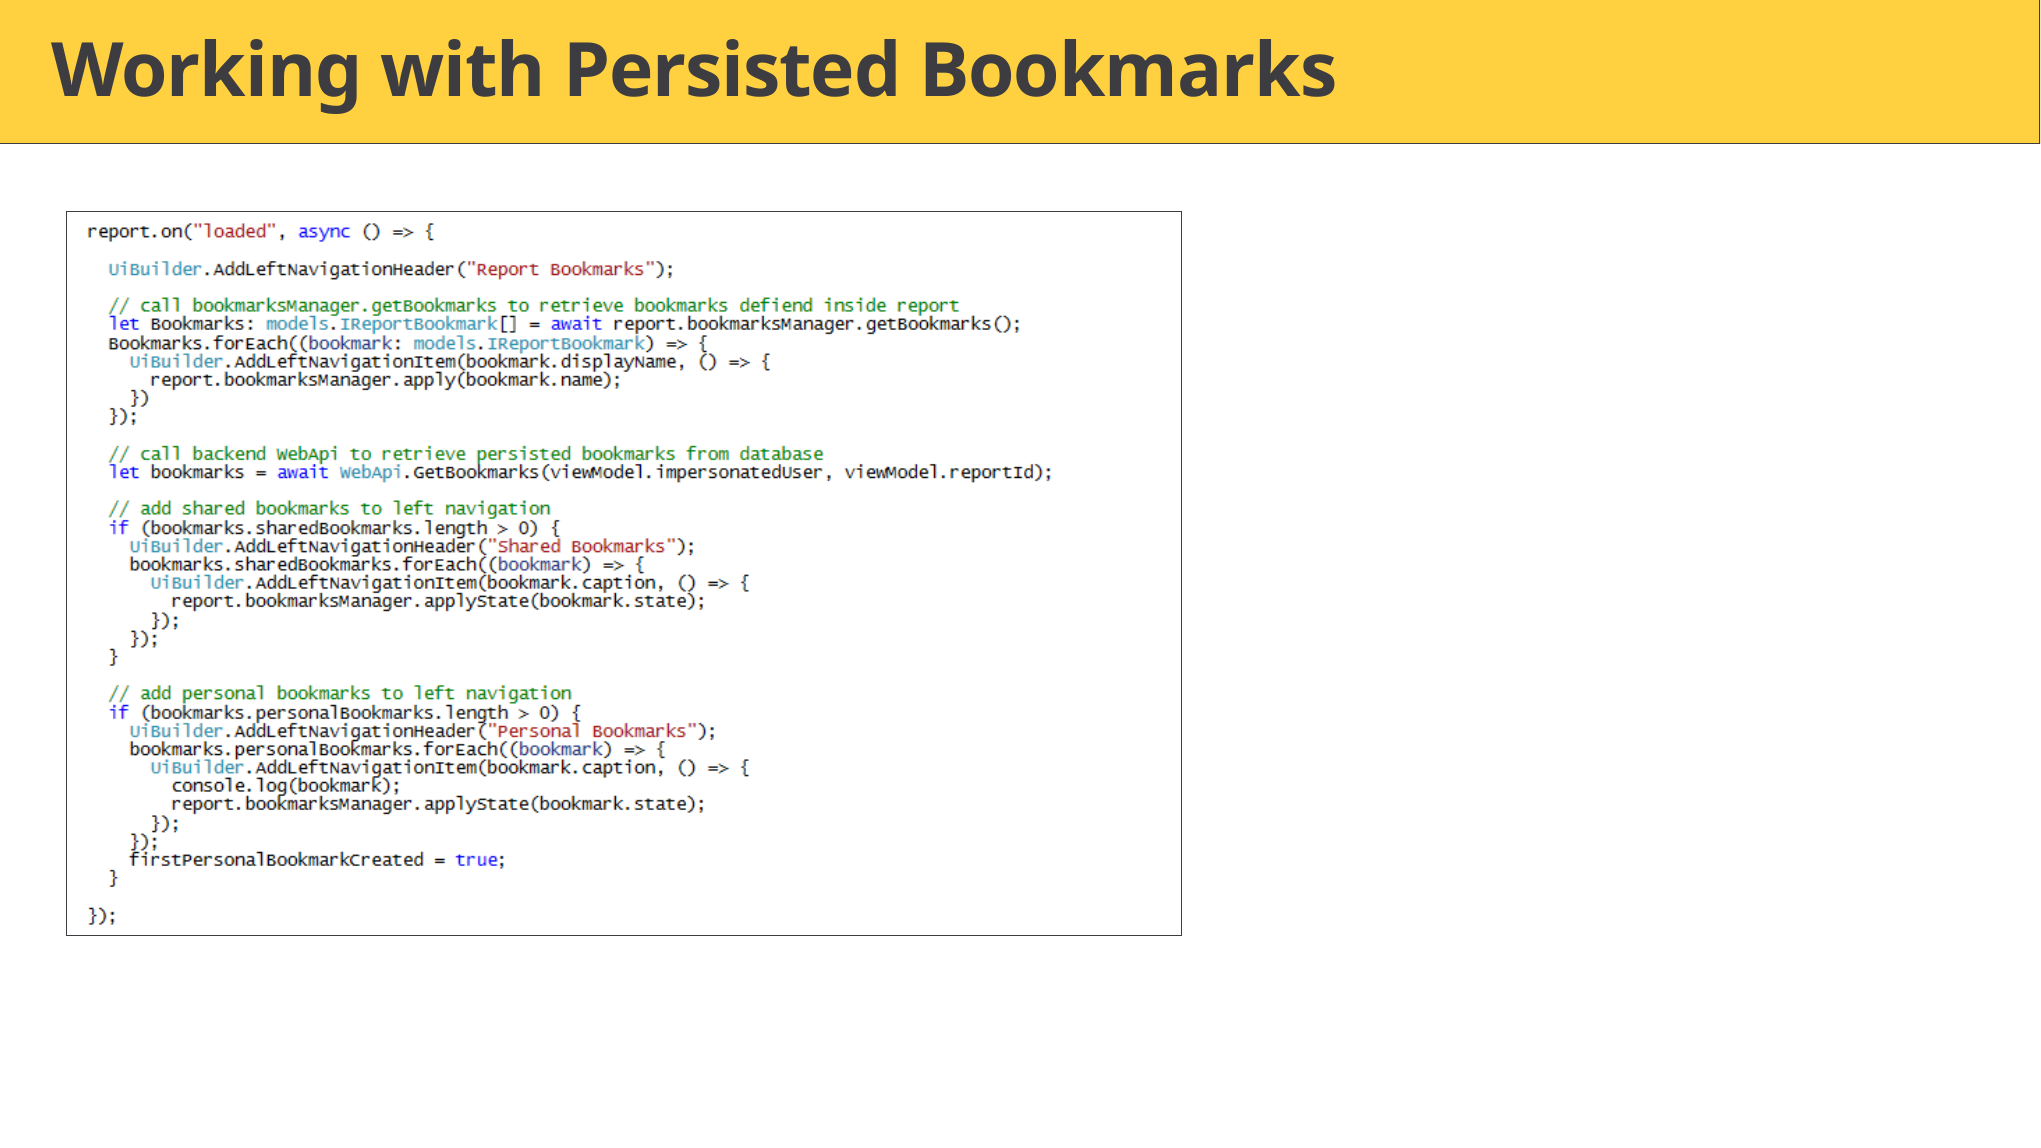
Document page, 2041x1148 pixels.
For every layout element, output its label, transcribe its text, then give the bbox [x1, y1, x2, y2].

picture [66, 211, 1182, 937]
title Working with Persisted Bookmarks [51, 31, 1988, 113]
